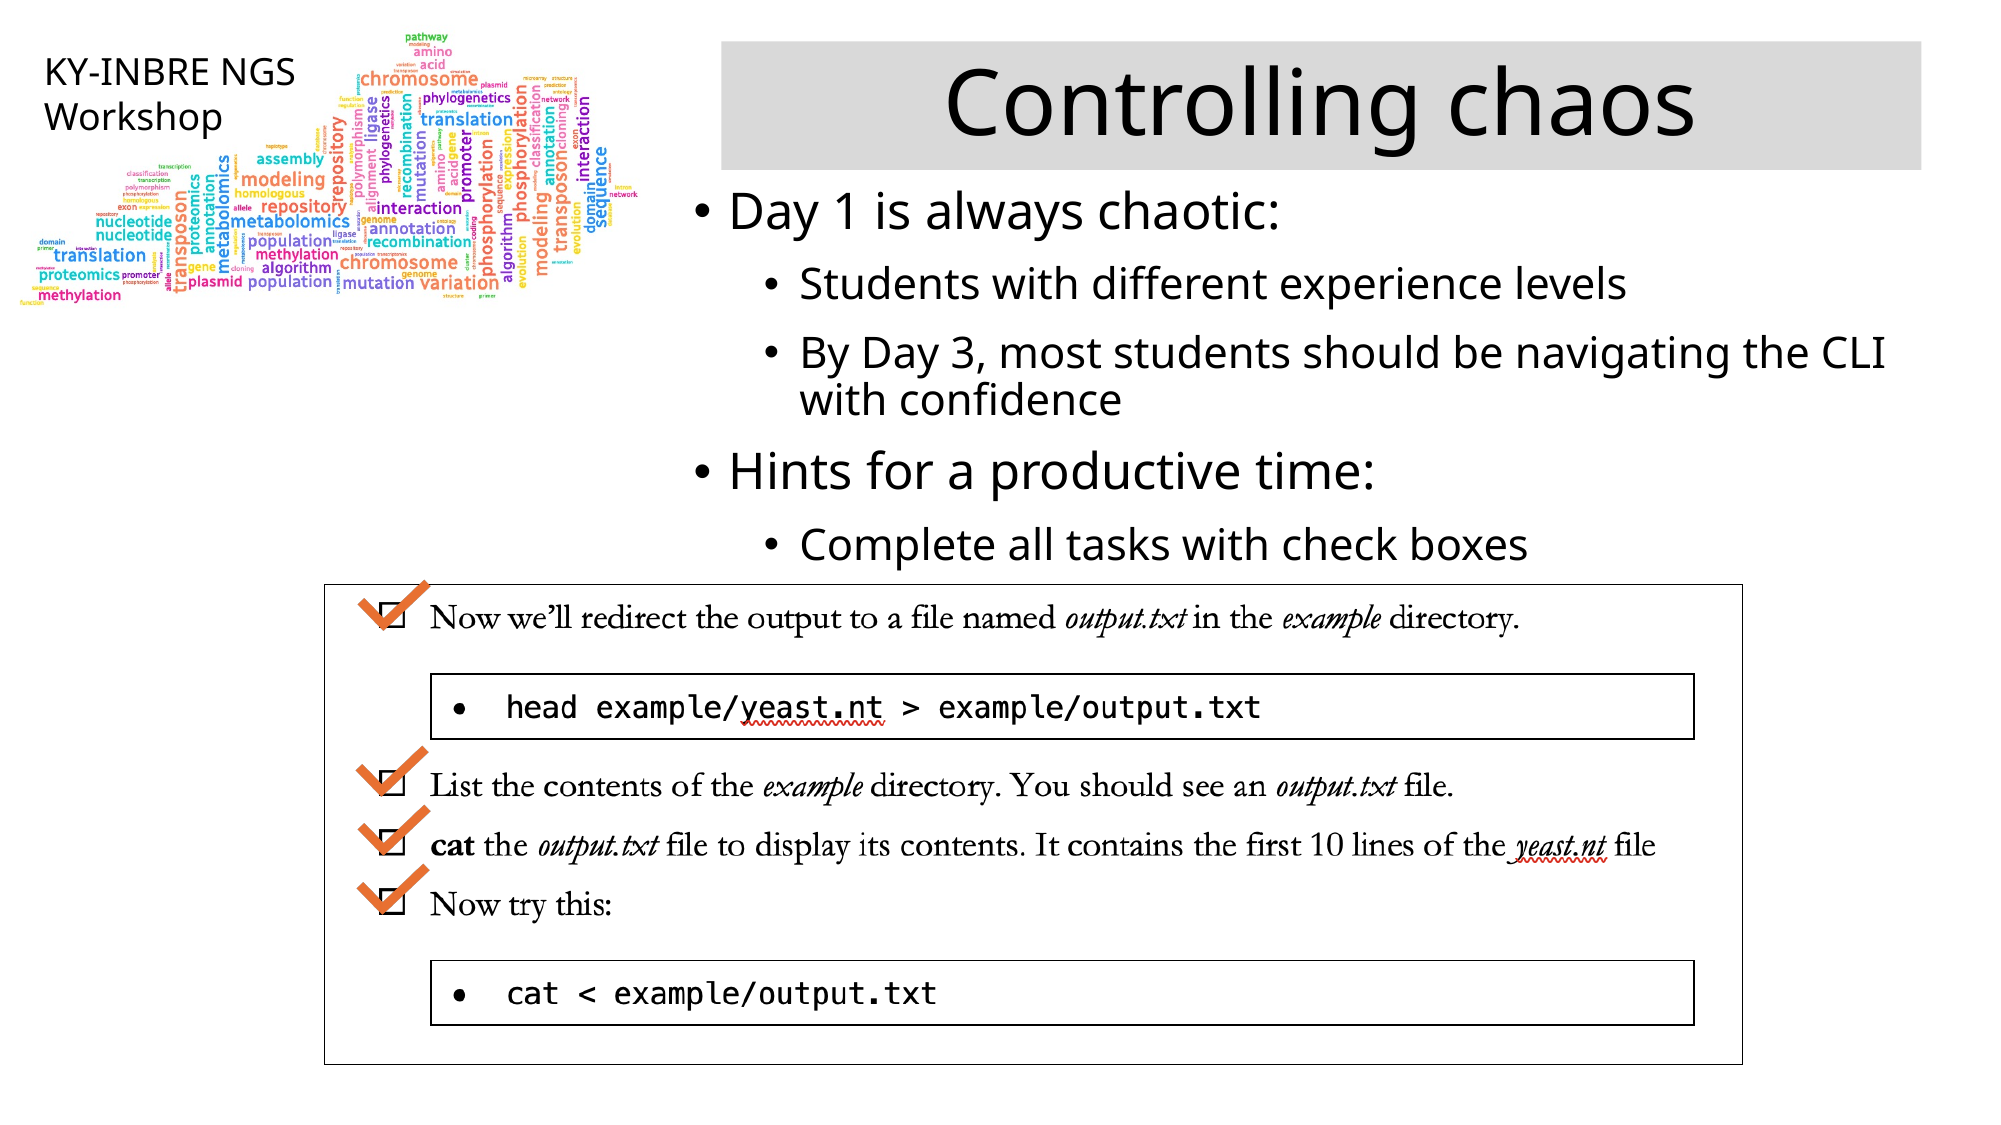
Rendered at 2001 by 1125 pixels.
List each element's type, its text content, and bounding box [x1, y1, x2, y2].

title Controlling chaos [721, 41, 1922, 170]
picture [9, 24, 643, 311]
picture [324, 567, 1744, 1065]
list Day 1 is always chaotic: Students with different experience levels By Day 3, most students should be navigating the CLI with confidence Hints for a productive time: Complete all tasks with check boxes [678, 178, 1922, 578]
